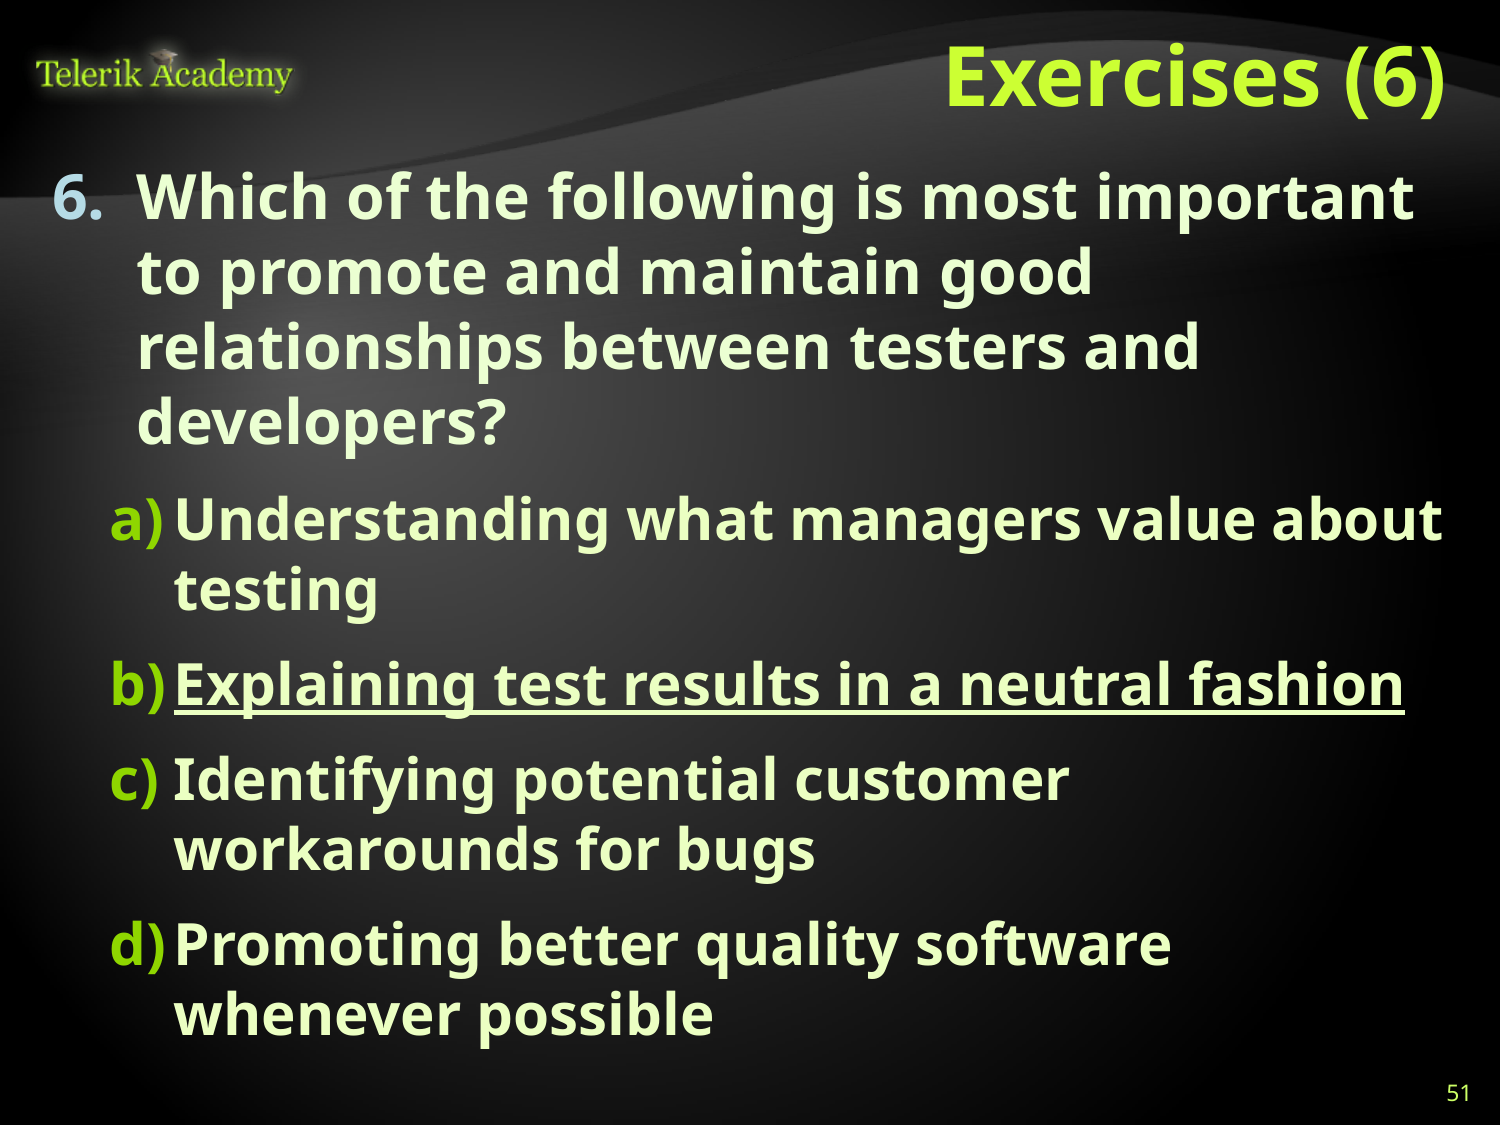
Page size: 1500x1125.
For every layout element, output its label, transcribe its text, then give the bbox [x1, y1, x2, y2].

picture [0, 0, 1500, 1125]
slide_number 51 [1412, 1074, 1488, 1113]
list Which of the following is most important to promote and maintain good relationships between testers and developers? Understanding what managers value about testing Explaining test results in a neutral fashion Identifying potential customer workarounds for bugs Promoting better quality software whenever possible [37, 149, 1463, 1100]
title Exercises (6) [300, 12, 1463, 149]
